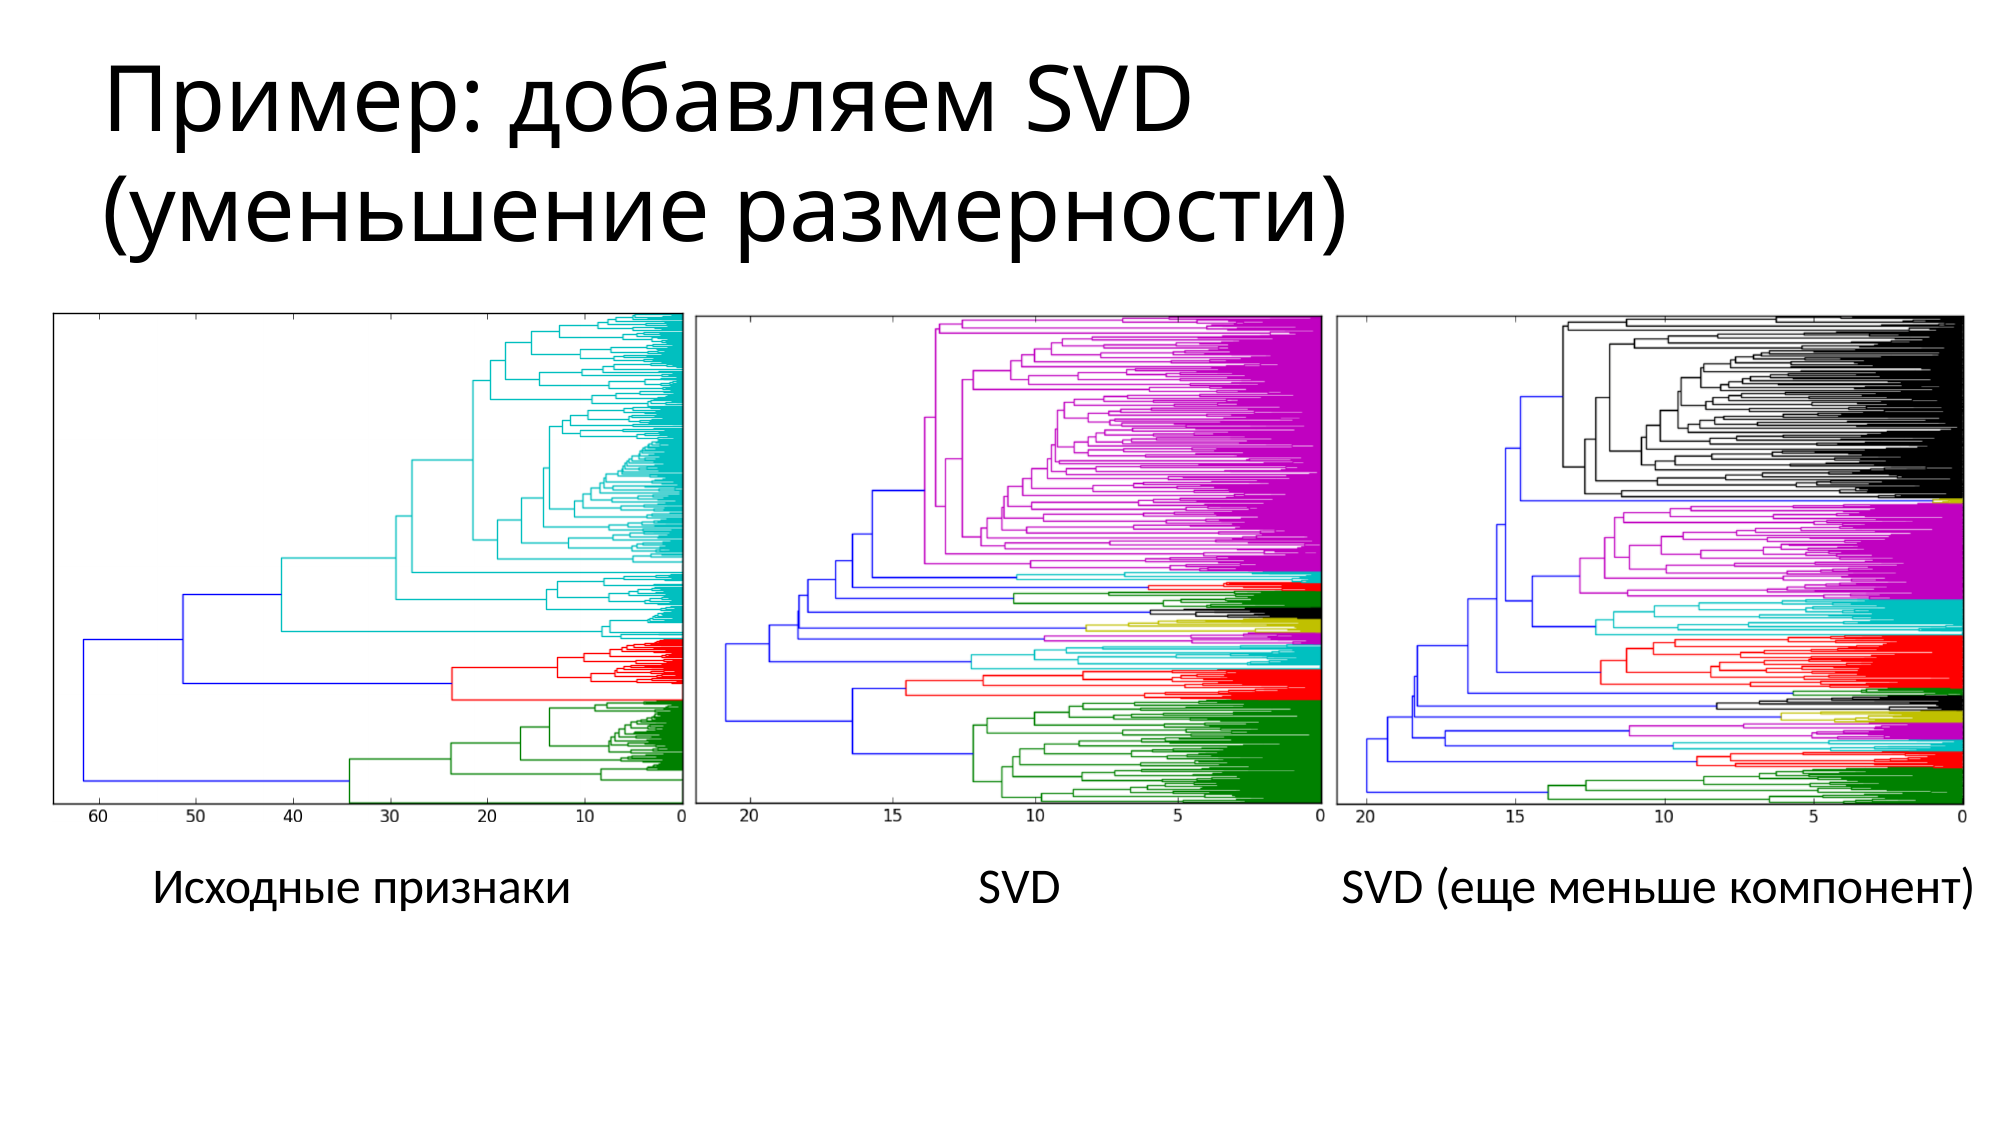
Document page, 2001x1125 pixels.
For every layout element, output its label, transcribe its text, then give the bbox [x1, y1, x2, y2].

text_box SVD [976, 851, 1064, 914]
text_box Исходные признаки [150, 851, 578, 914]
picture [1335, 314, 1967, 823]
picture [694, 314, 1326, 822]
picture [52, 311, 686, 823]
title Пример: добавляем SVD (уменьшение размерности) [99, 37, 1500, 260]
text_box SVD (еще меньше компонент) [1339, 851, 1980, 914]
